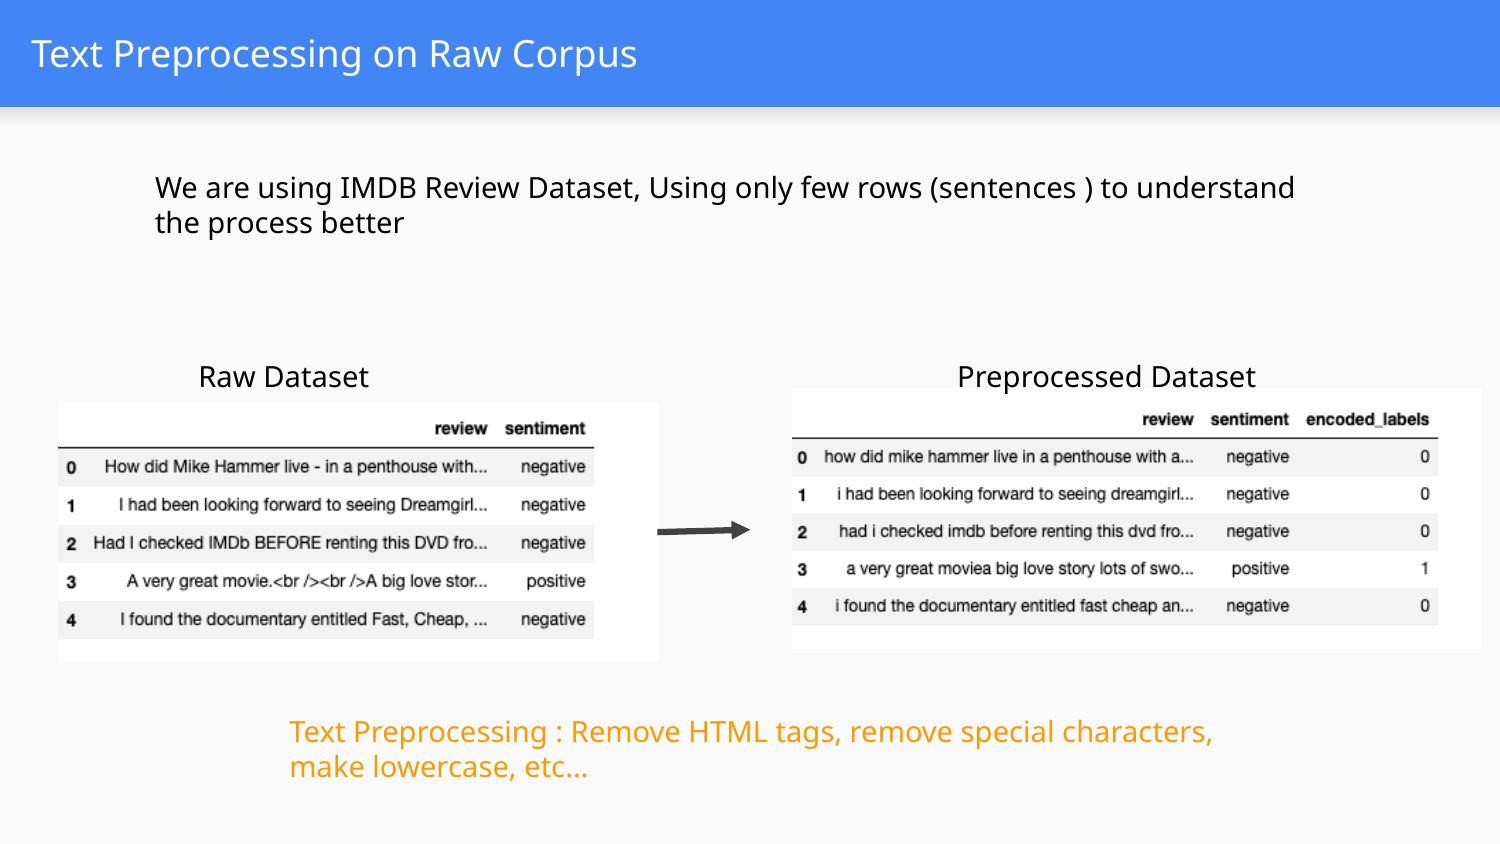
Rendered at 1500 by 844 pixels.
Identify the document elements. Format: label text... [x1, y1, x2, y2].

title Text Preprocessing on Raw Corpus [16, 2, 1464, 102]
text_box We are using IMDB Review Dataset, Using only few rows (sentences ) to understand the process better [139, 154, 1341, 254]
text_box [657, 529, 751, 533]
text_box Text Preprocessing : Remove HTML tags, remove special characters, make lowercase, etc... [274, 698, 1253, 813]
text_box Preprocessed Dataset [942, 342, 1500, 457]
picture [58, 402, 658, 663]
text_box Raw Dataset [183, 342, 942, 457]
picture [792, 388, 1481, 649]
